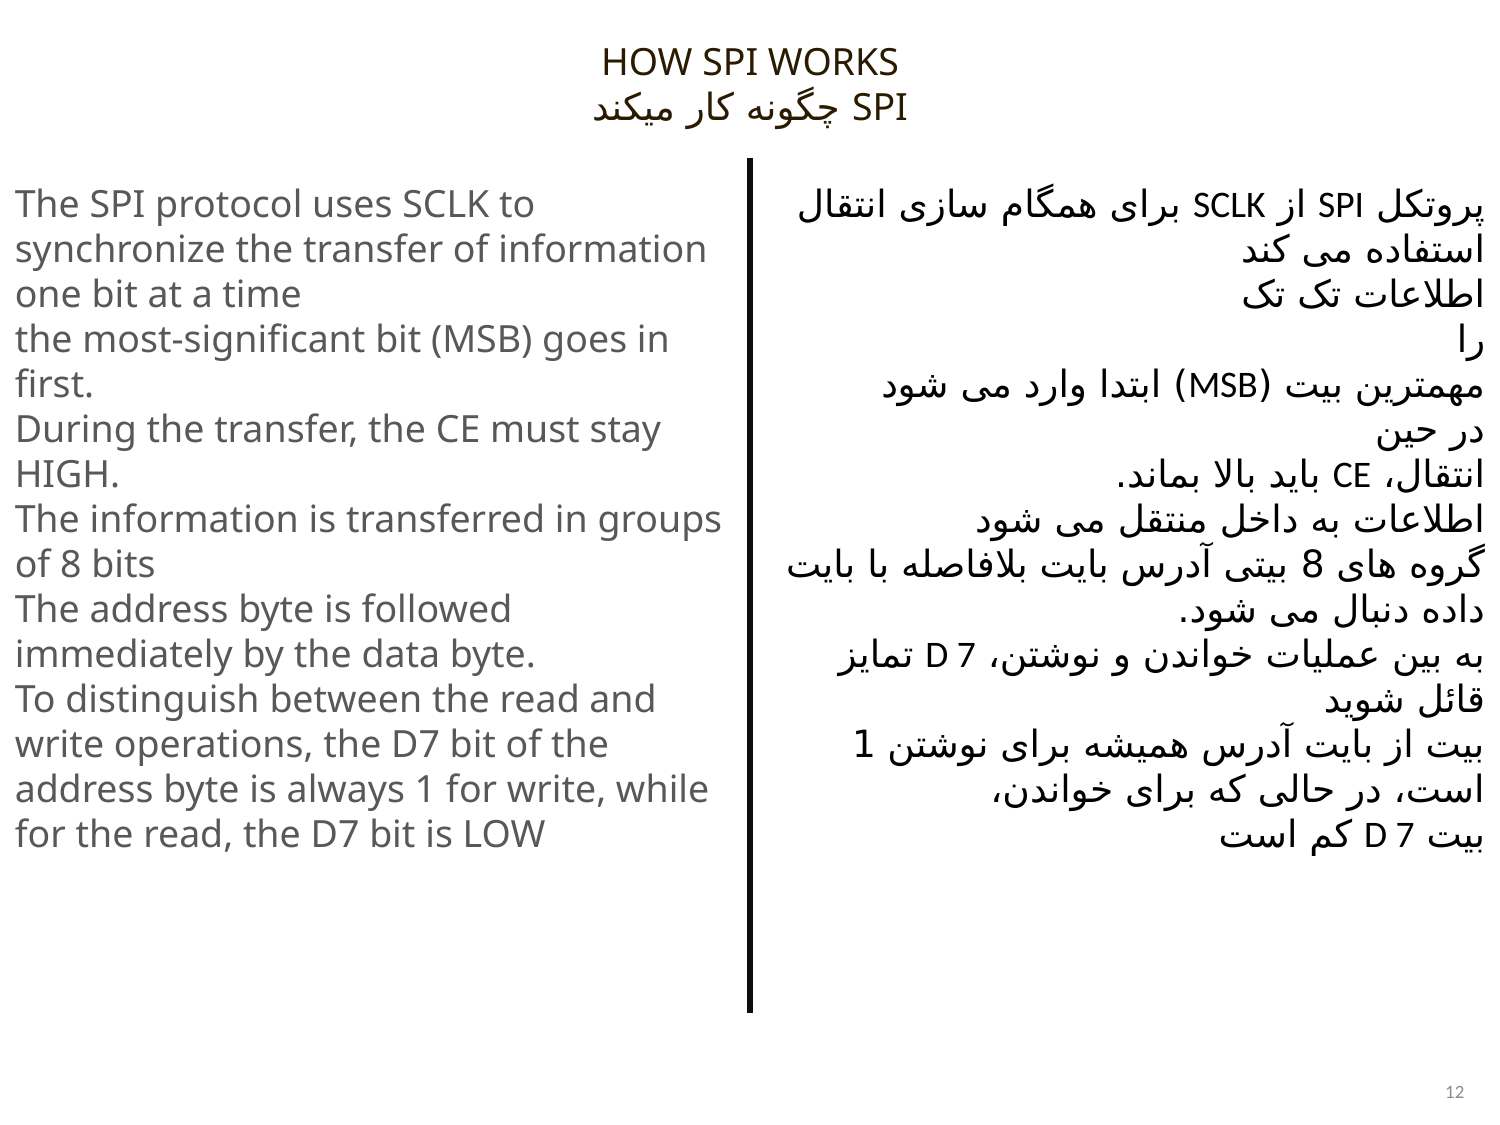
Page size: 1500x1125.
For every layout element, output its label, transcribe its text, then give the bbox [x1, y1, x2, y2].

text_box پروتکل SPI از SCLK برای همگام سازی انتقال استفاده می کند اطلاعات تک تک را مهمترین بیت (MSB) ابتدا وارد می شود در حین انتقال، CE باید بالا بماند. اطلاعات به داخل منتقل می شود گروه های 8 بیتی آدرس بایت بلافاصله با بایت داده دنبال می شود. به بین عملیات خواندن و نوشتن، D 7 تمایز قائل شوید بیت از بایت آدرس همیشه برای نوشتن 1 است، در حالی که برای خواندن، بیت D 7 کم است [753, 172, 1500, 863]
text_box HOW SPI WORKS SPI چگونه کار میکند [374, 30, 1125, 136]
text_box The SPI protocol uses SCLK to synchronize the transfer of information one bit at a time the most-significant bit (MSB) goes in first. During the transfer, the CE must stay HIGH. The information is transferred in groups of 8 bits The address byte is followed immediately by the data byte. To distinguish between the read and write operations, the D7 bit of the address byte is always 1 for write, while for the read, the D7 bit is LOW [0, 172, 747, 863]
